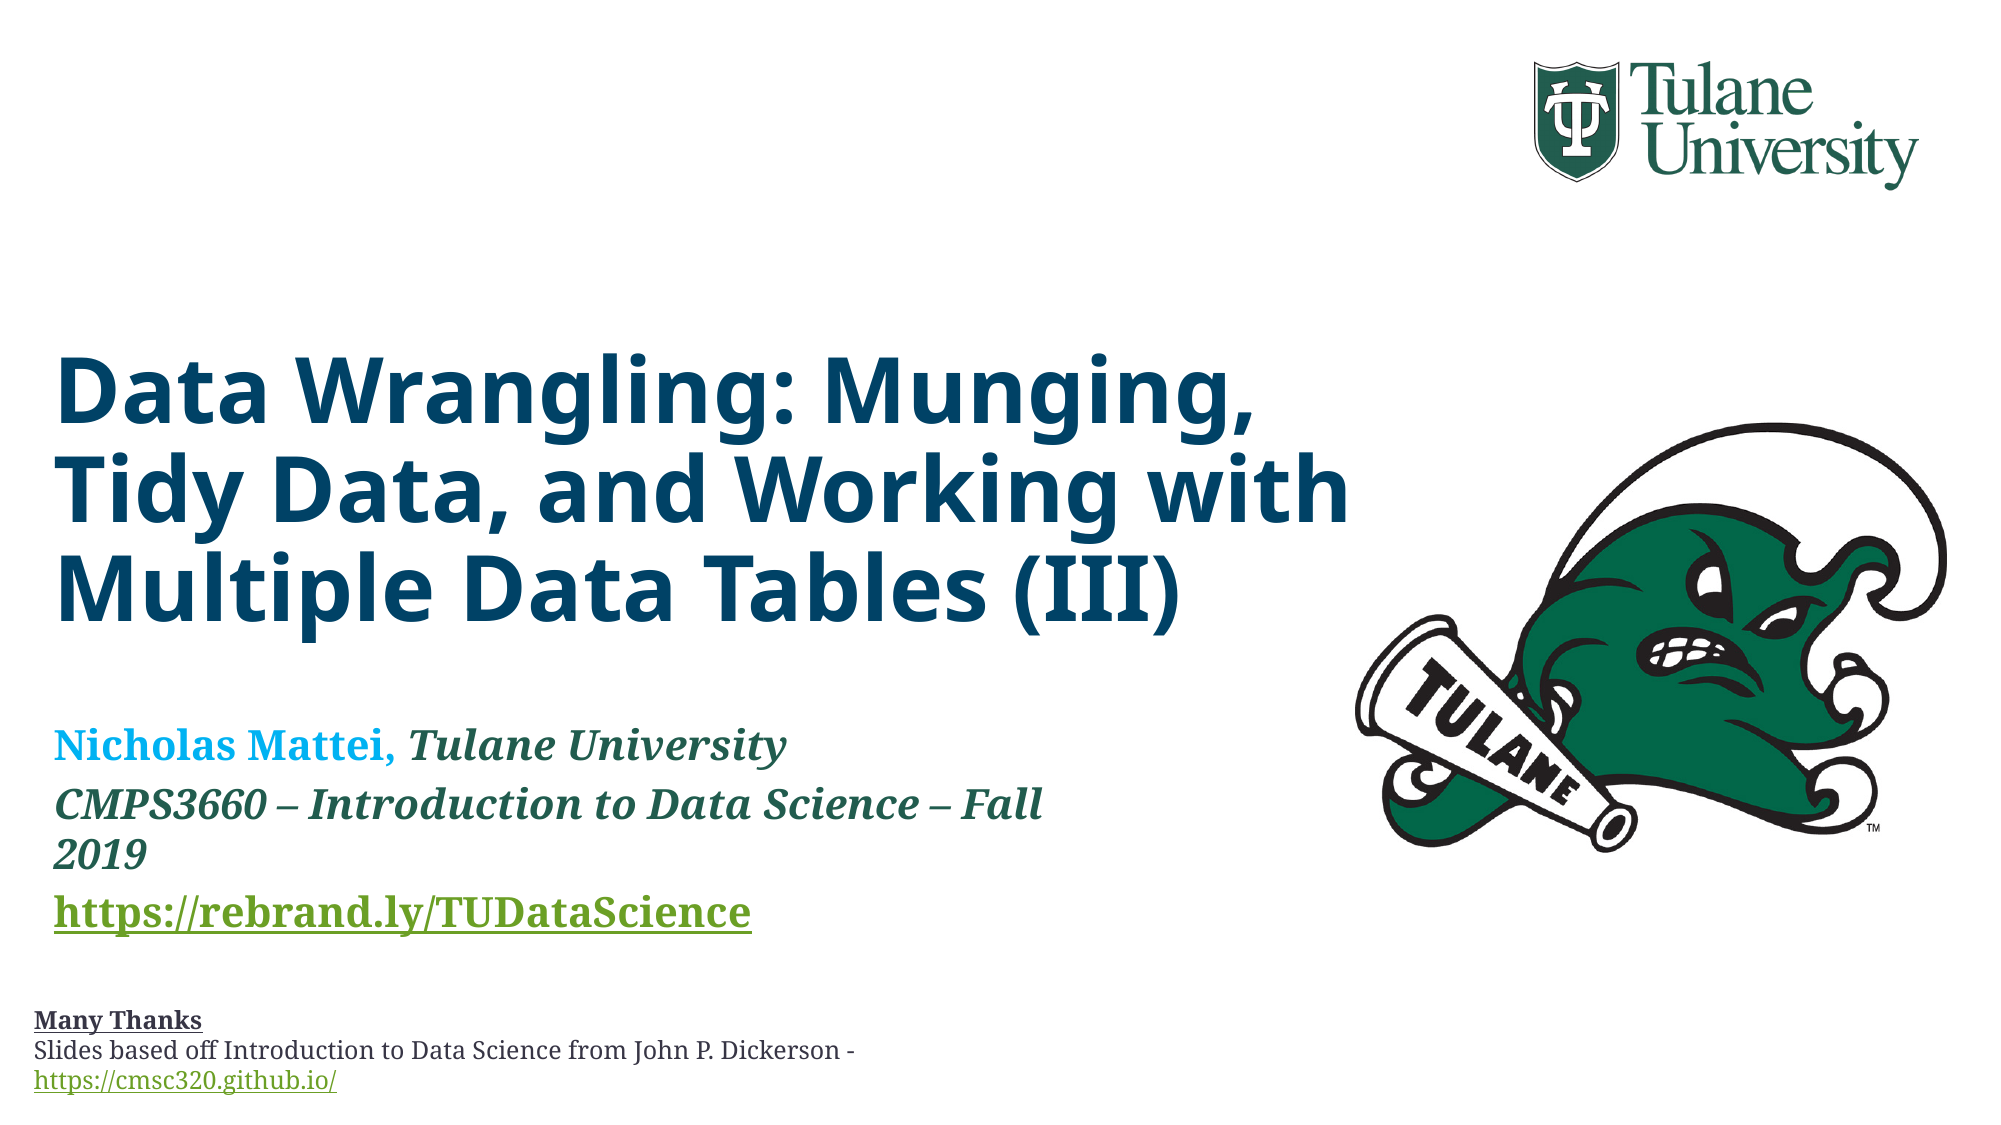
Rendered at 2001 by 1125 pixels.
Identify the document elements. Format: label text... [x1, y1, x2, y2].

title Data Wrangling: Munging, Tidy Data, and Working with Multiple Data Tables (III) [53, 298, 1363, 642]
subtitle Nicholas Mattei, Tulane University CMPS3660 – Introduction to Data Science – Fall 2019 https://rebrand.ly/TUDataScience [53, 718, 1106, 815]
picture [1355, 415, 1947, 860]
text_box Many Thanks Slides based off Introduction to Data Science from John P. Dickerson - https://cmsc320.github.io/ [18, 997, 1105, 1106]
picture [1534, 61, 1919, 205]
